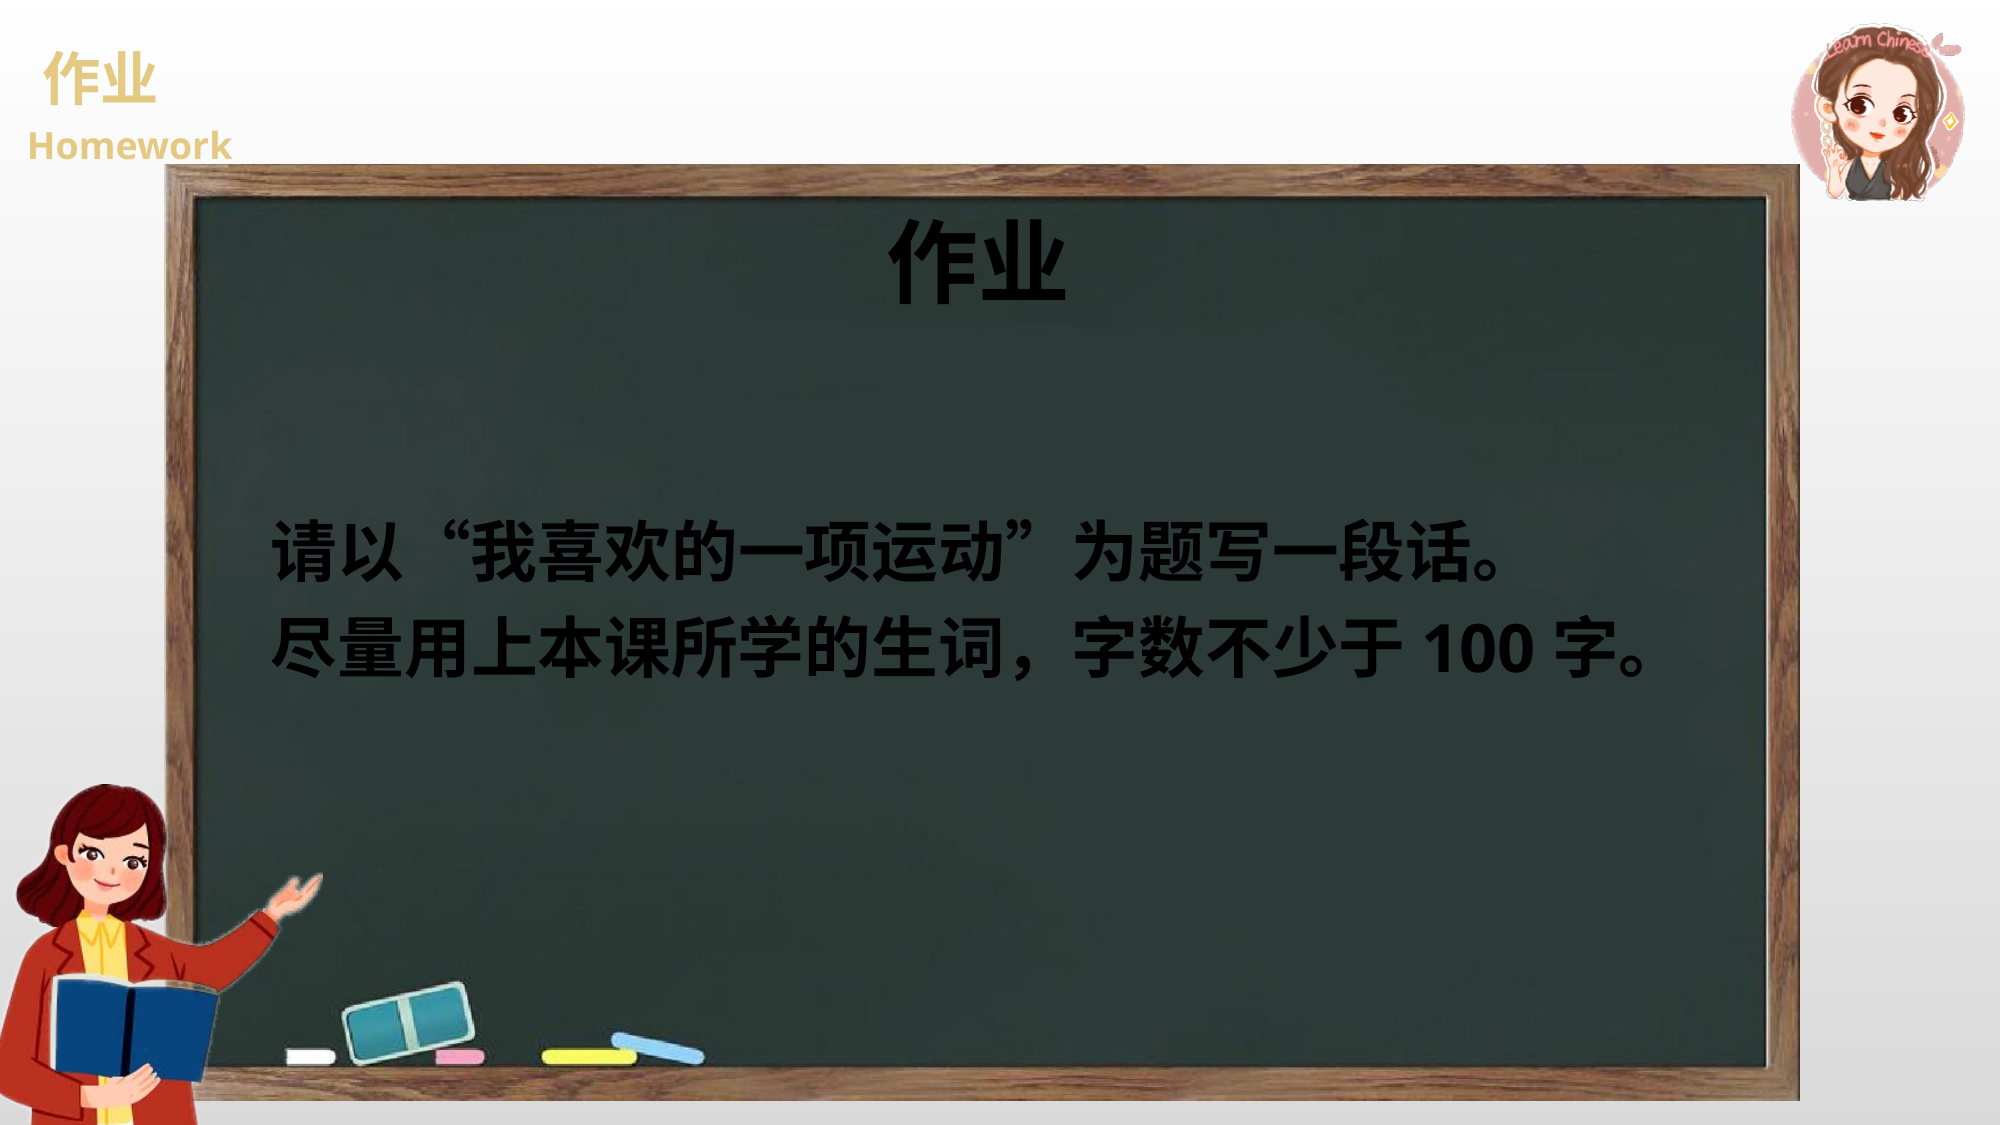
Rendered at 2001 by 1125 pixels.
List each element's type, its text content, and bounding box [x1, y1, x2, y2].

text_box 作业 [27, 35, 174, 115]
text_box Homework [12, 115, 248, 175]
picture [0, 0, 1998, 1125]
